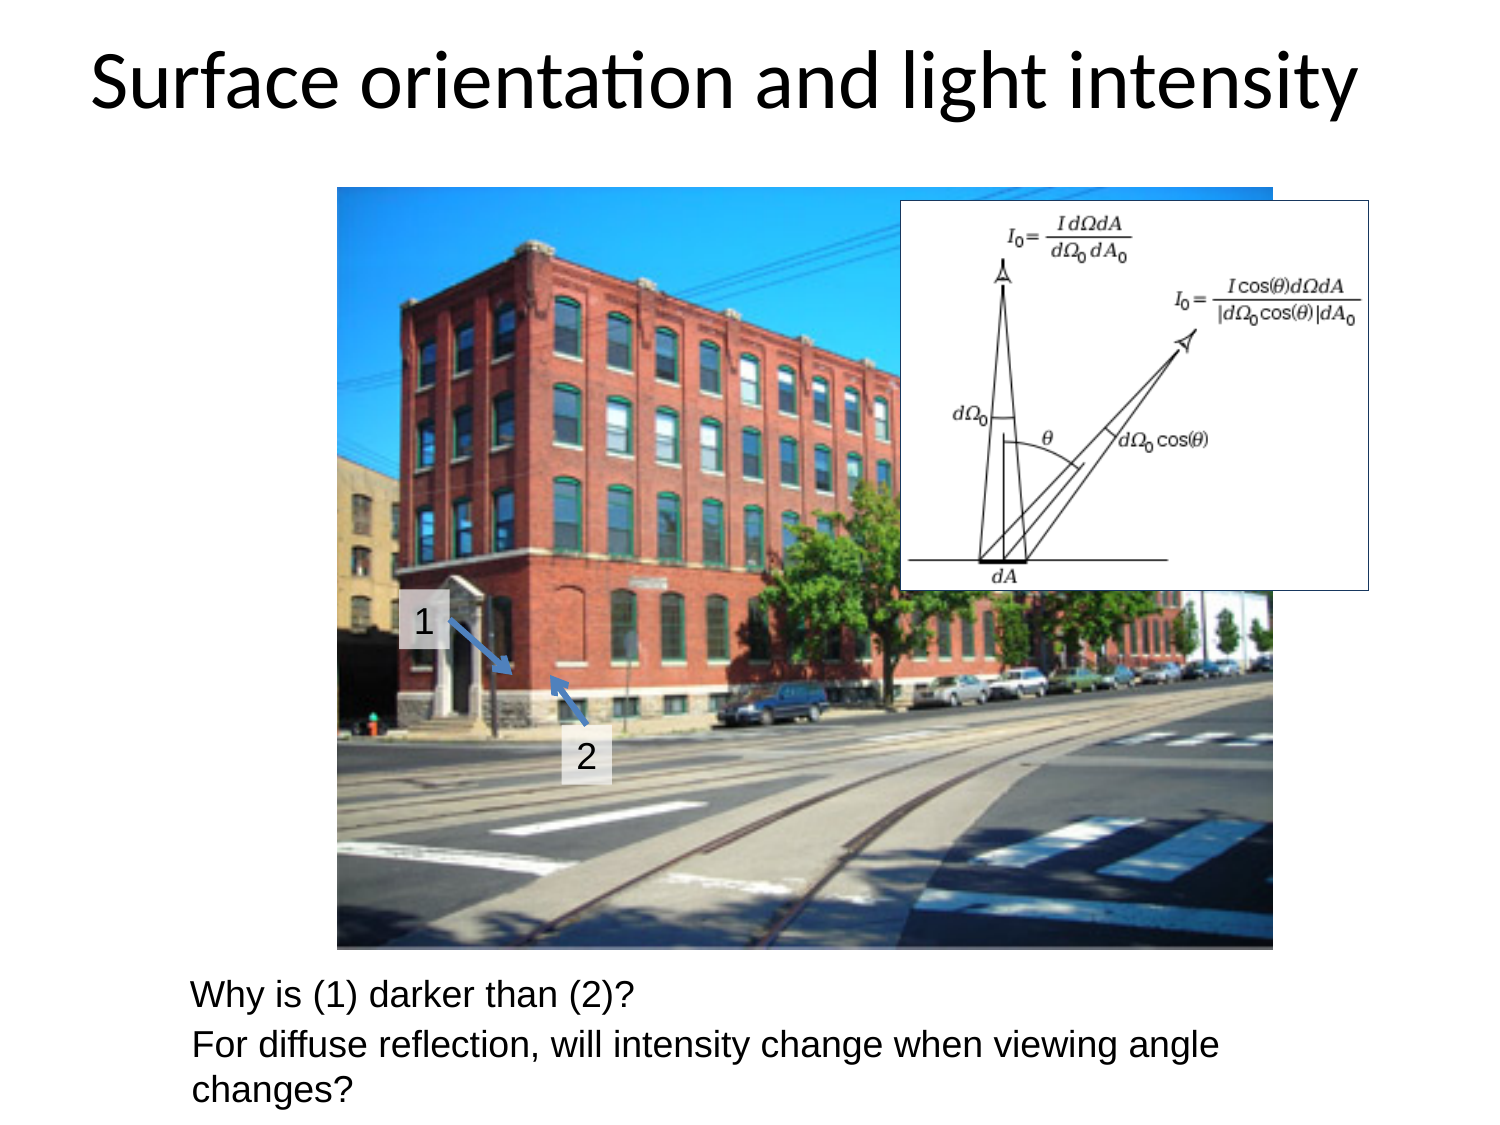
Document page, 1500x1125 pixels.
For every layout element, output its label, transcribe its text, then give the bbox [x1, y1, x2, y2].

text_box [449, 619, 513, 676]
text_box For diffuse reflection, will intensity change when viewing angle changes? [176, 1012, 1300, 1118]
title Surface orientation and light intensity [74, 0, 1426, 151]
text_box Why is (1) darker than (2)? [174, 962, 813, 1023]
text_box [543, 681, 594, 719]
picture [337, 187, 1369, 951]
